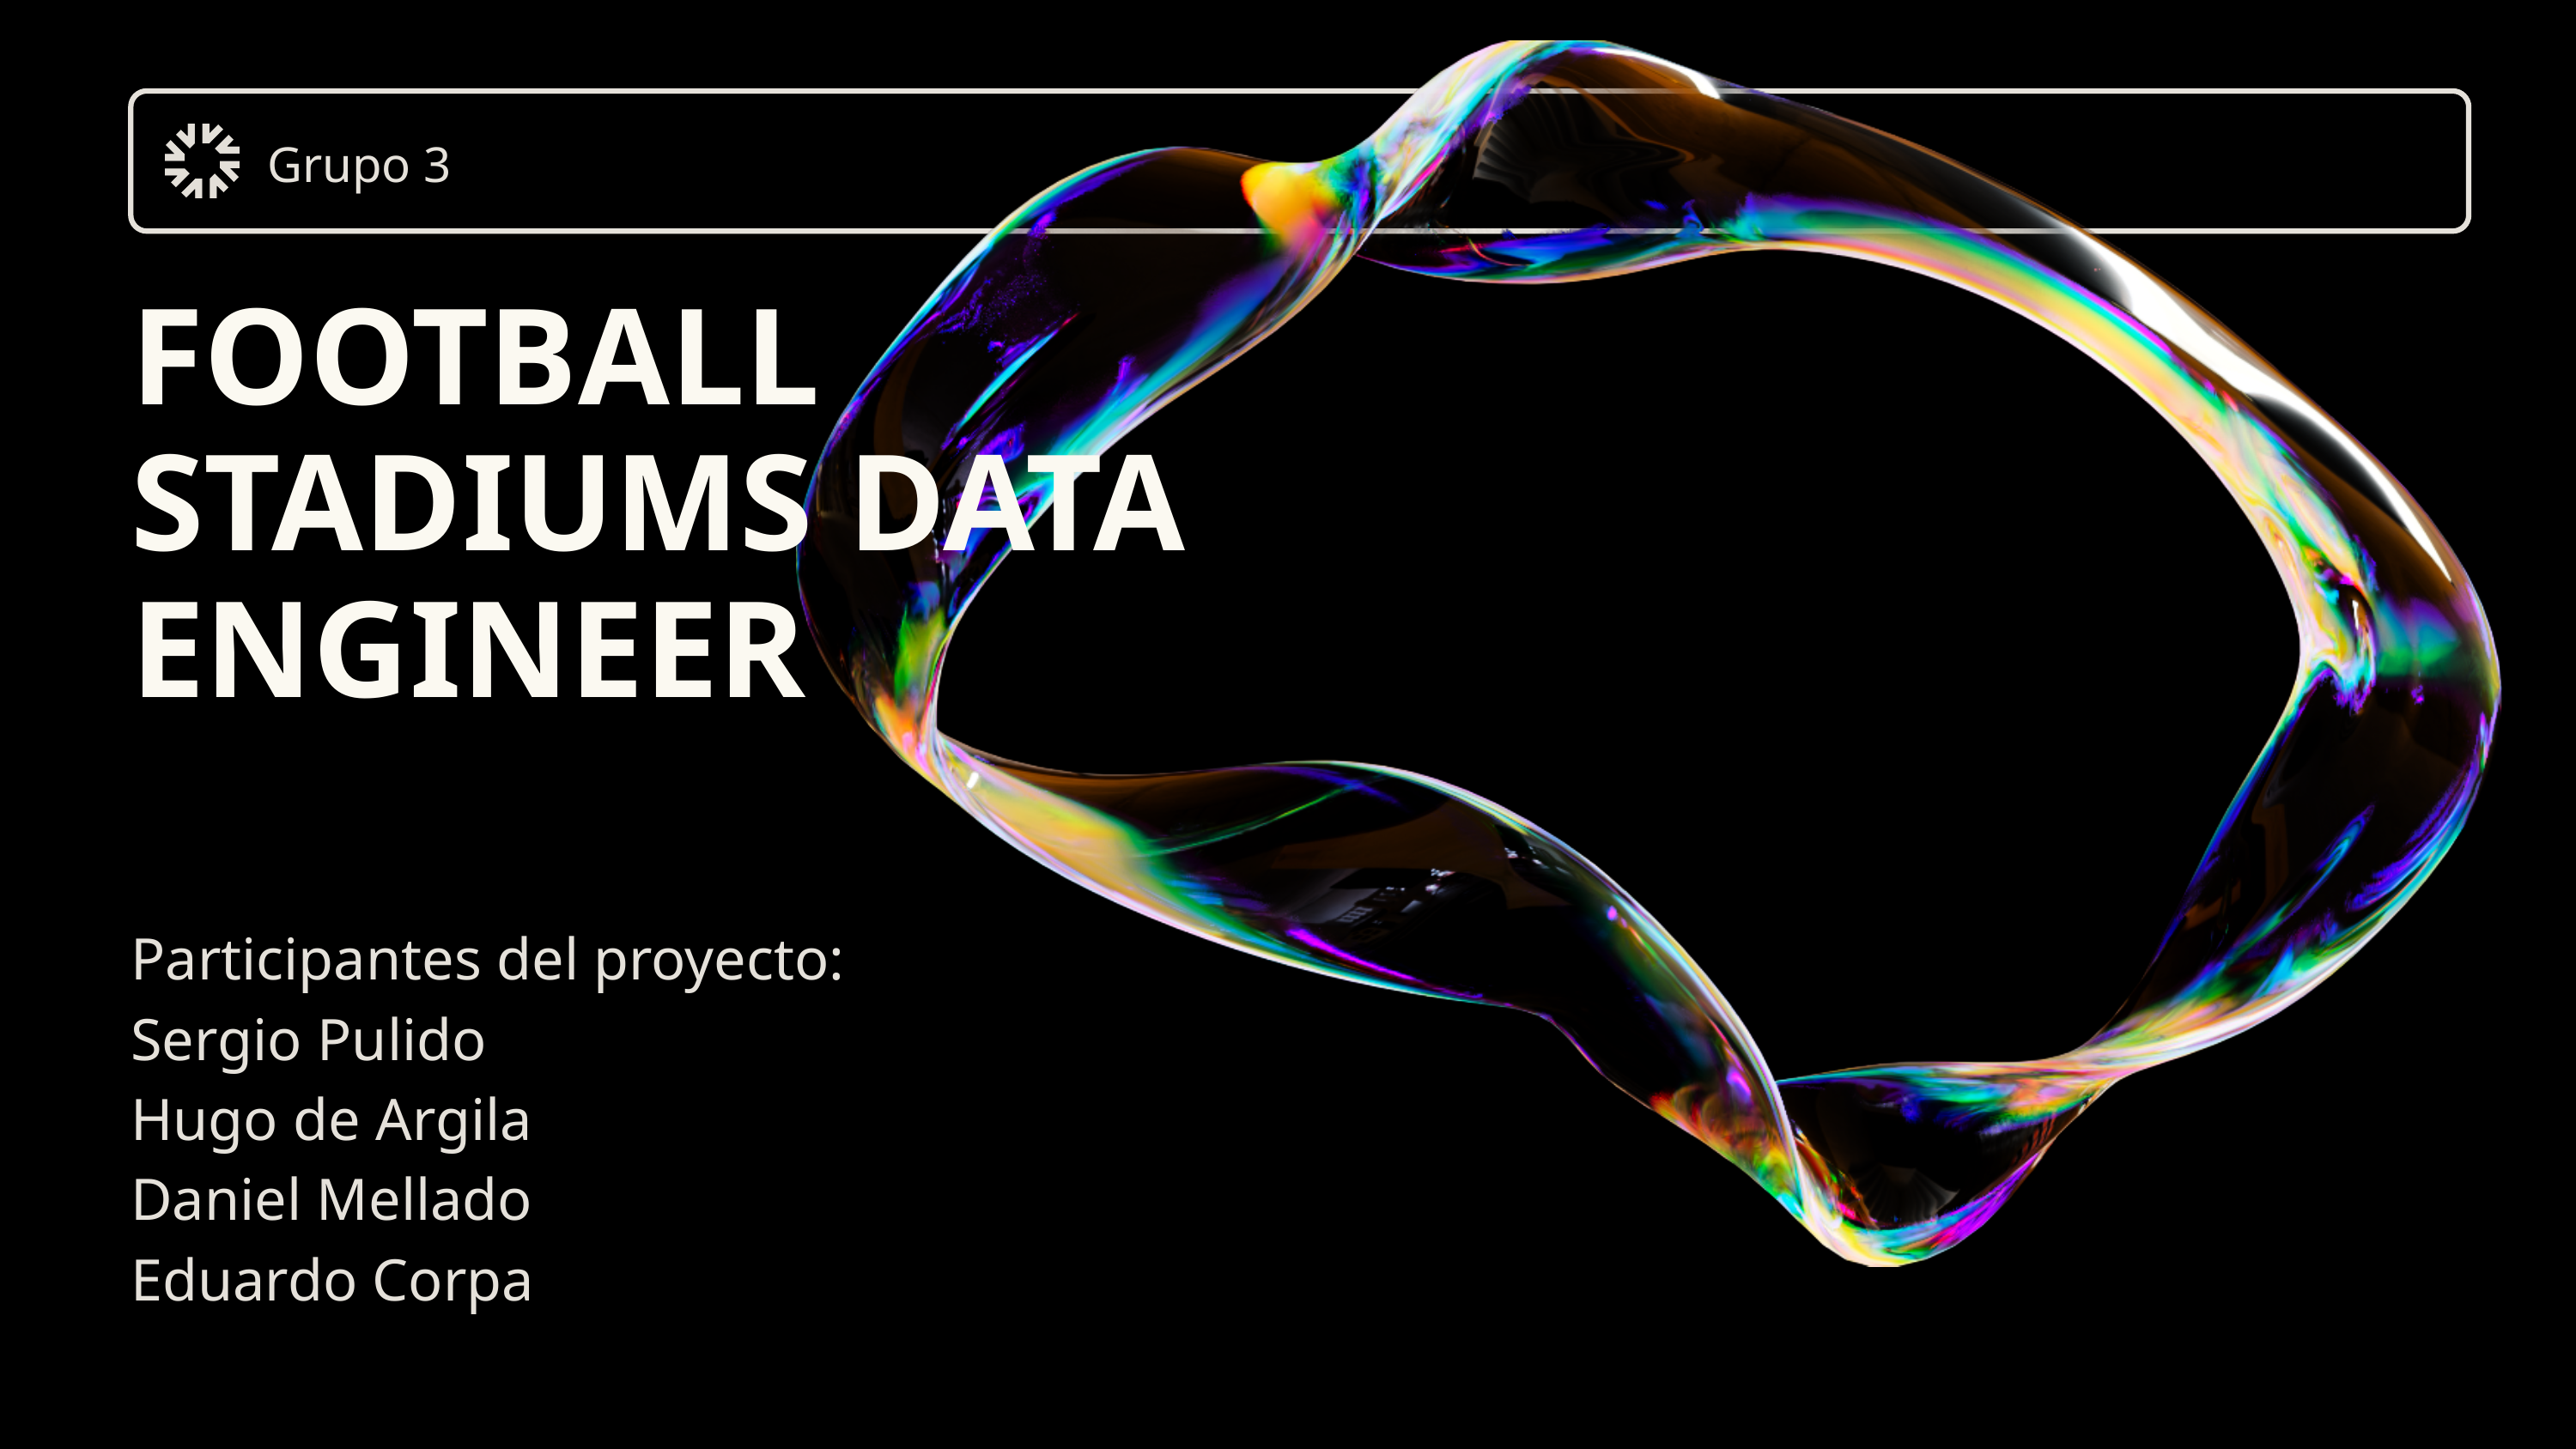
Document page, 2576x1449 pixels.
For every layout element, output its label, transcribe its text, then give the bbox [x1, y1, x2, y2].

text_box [131, 90, 2470, 232]
text_box Participantes del proyecto: Sergio Pulido Hugo de Argila Daniel Mellado Eduardo Corpa [131, 911, 988, 1392]
text_box FOOTBALL STADIUMS DATA ENGINEER [131, 284, 1436, 1103]
text_box [796, 40, 2503, 1267]
